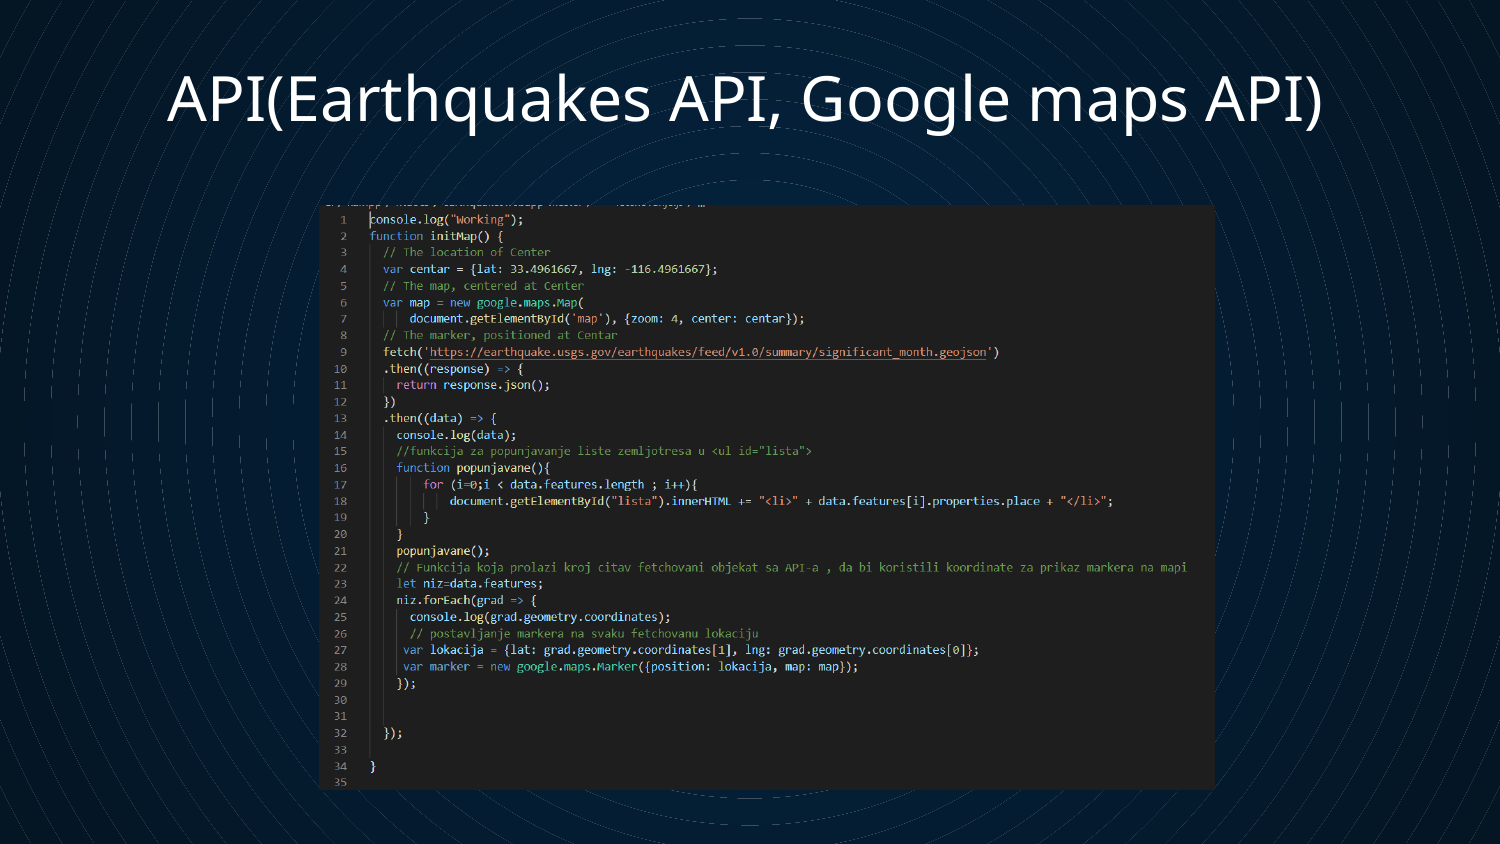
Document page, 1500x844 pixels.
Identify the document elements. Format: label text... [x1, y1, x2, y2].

title API(Earthquakes API, Google maps API) [47, 49, 1446, 149]
picture [319, 204, 1216, 790]
